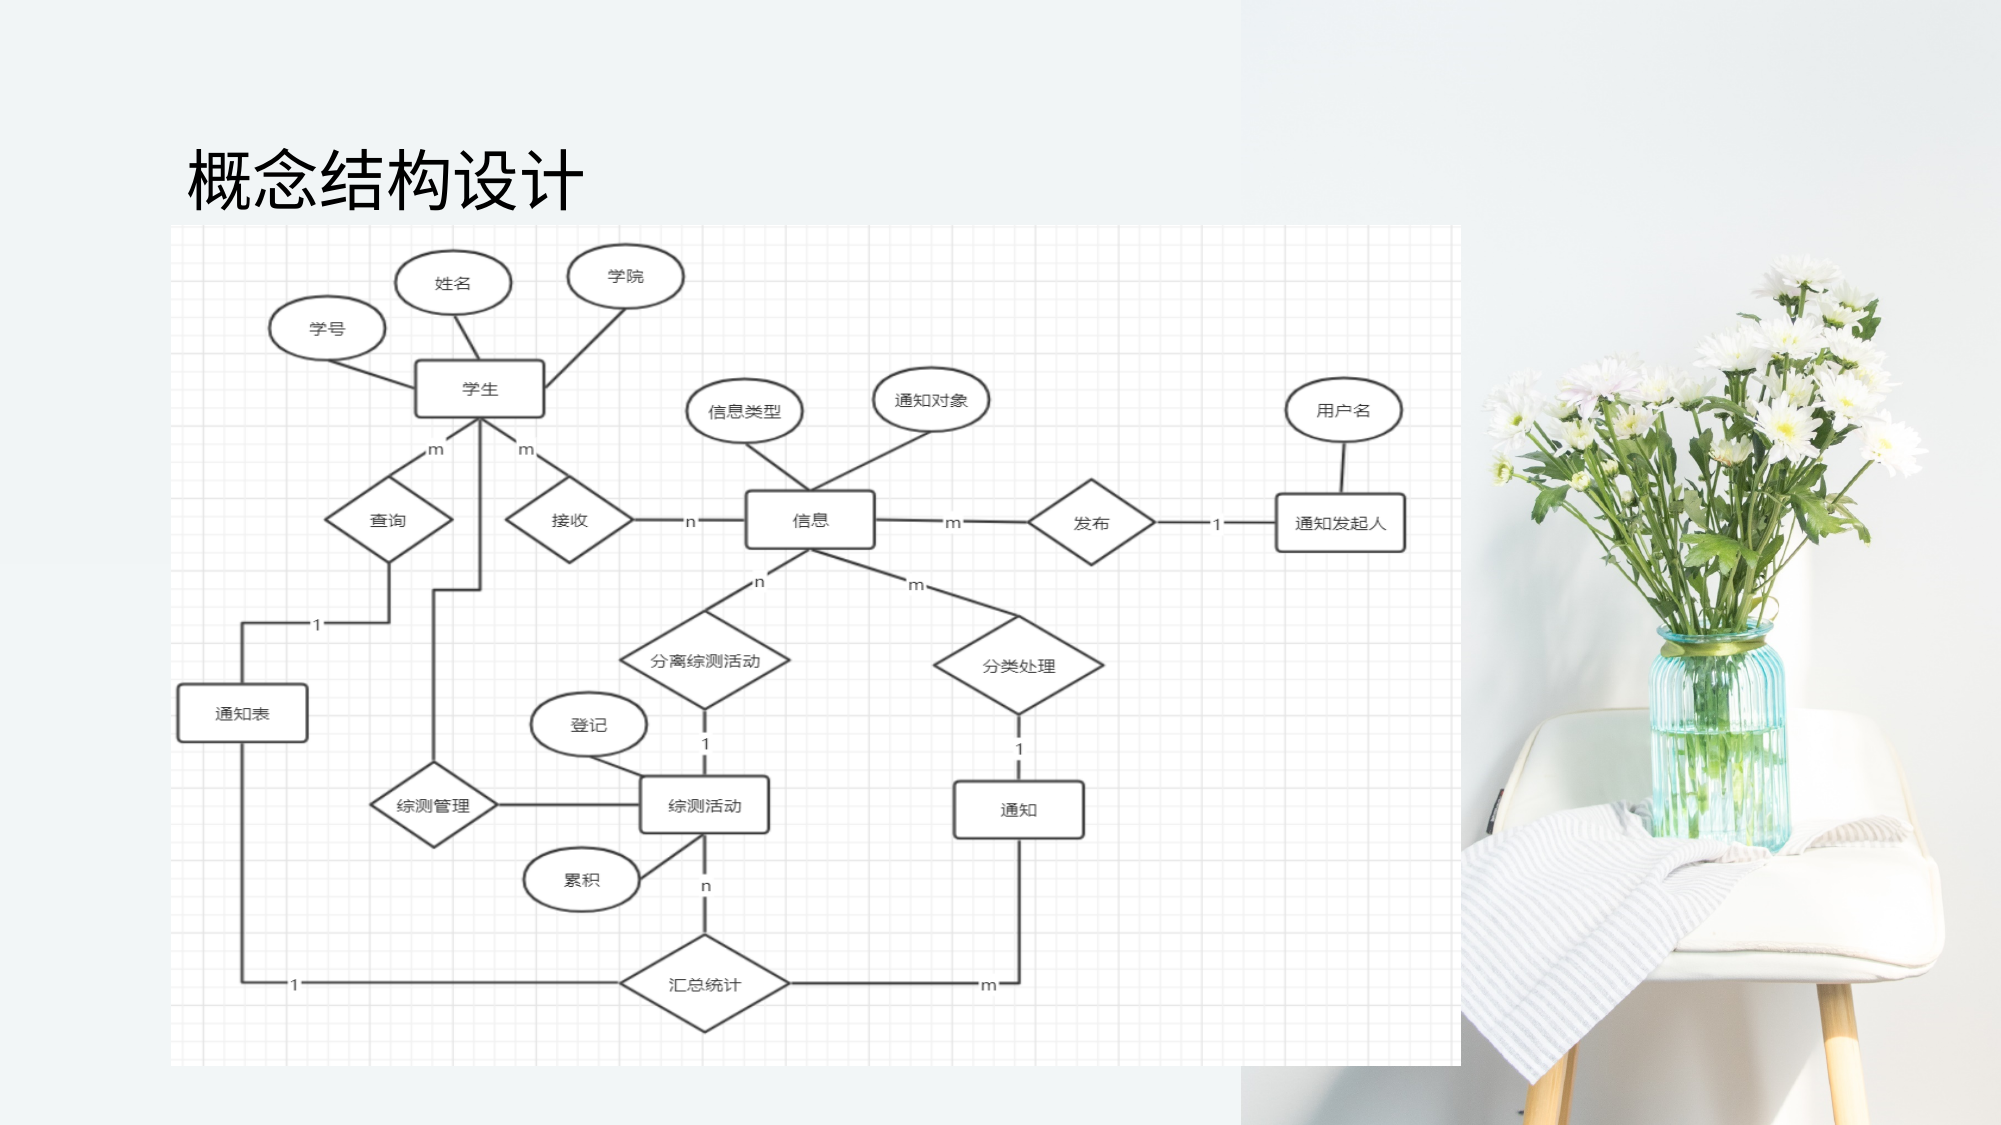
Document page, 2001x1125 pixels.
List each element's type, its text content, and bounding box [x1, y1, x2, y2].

text_box 概念结构设计 [171, 131, 602, 225]
picture [171, 0, 2001, 1125]
